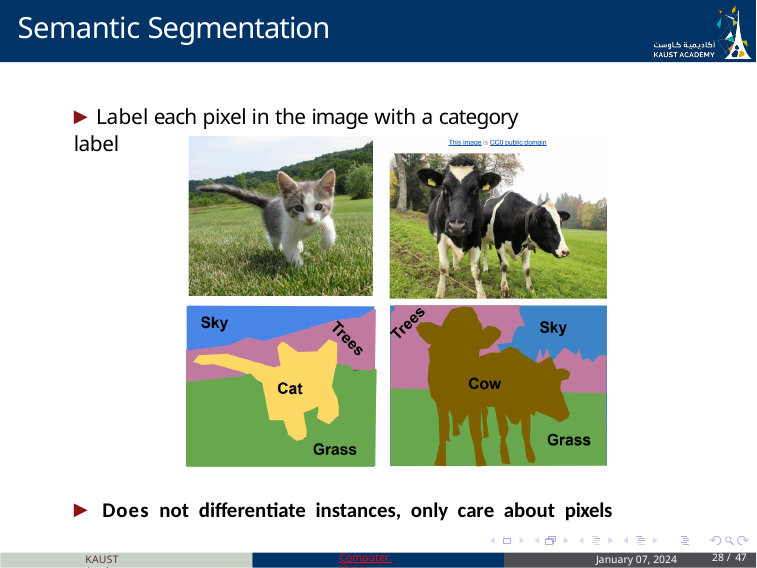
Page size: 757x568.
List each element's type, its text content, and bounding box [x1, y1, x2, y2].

text_box ▶ Does not differentiate instances, only care about pixels [67, 484, 631, 524]
text_box ▶ Label each pixel in the image with a category label [67, 91, 550, 156]
picture [185, 136, 608, 468]
picture [650, 2, 756, 62]
title Semantic Segmentation [15, 6, 341, 105]
